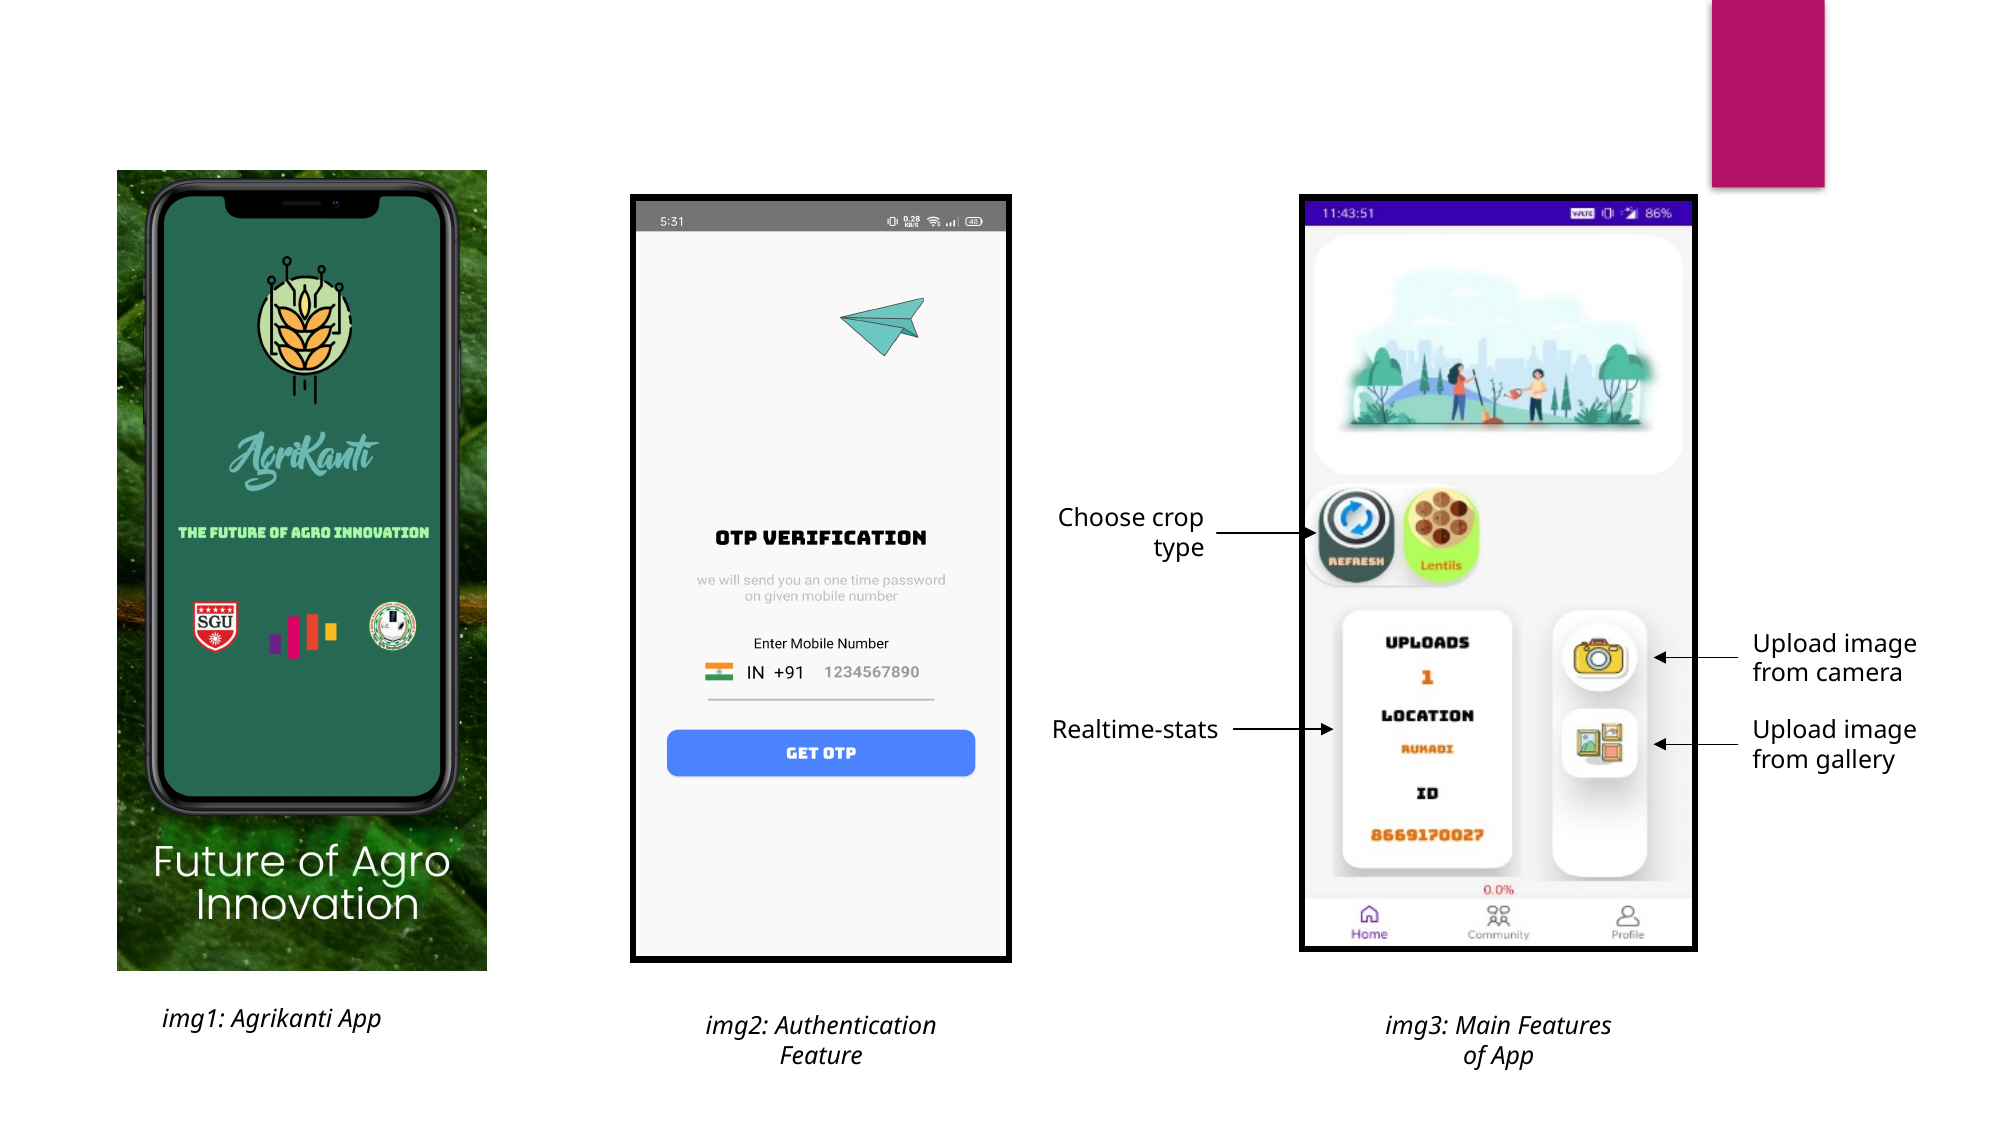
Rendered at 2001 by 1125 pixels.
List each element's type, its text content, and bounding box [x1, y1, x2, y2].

picture [116, 169, 487, 971]
text_box img2: Authentication Feature [666, 1002, 977, 1077]
text_box Upload image from camera [1737, 619, 1945, 695]
text_box Realtime-stats [1021, 706, 1234, 752]
text_box img1: Agrikanti App [117, 994, 428, 1040]
picture [636, 200, 1007, 957]
text_box Upload image from gallery [1737, 706, 1945, 781]
text_box img3: Main Features of App [1353, 1002, 1645, 1077]
picture [1305, 200, 1693, 947]
text_box Choose crop type [1013, 494, 1220, 570]
